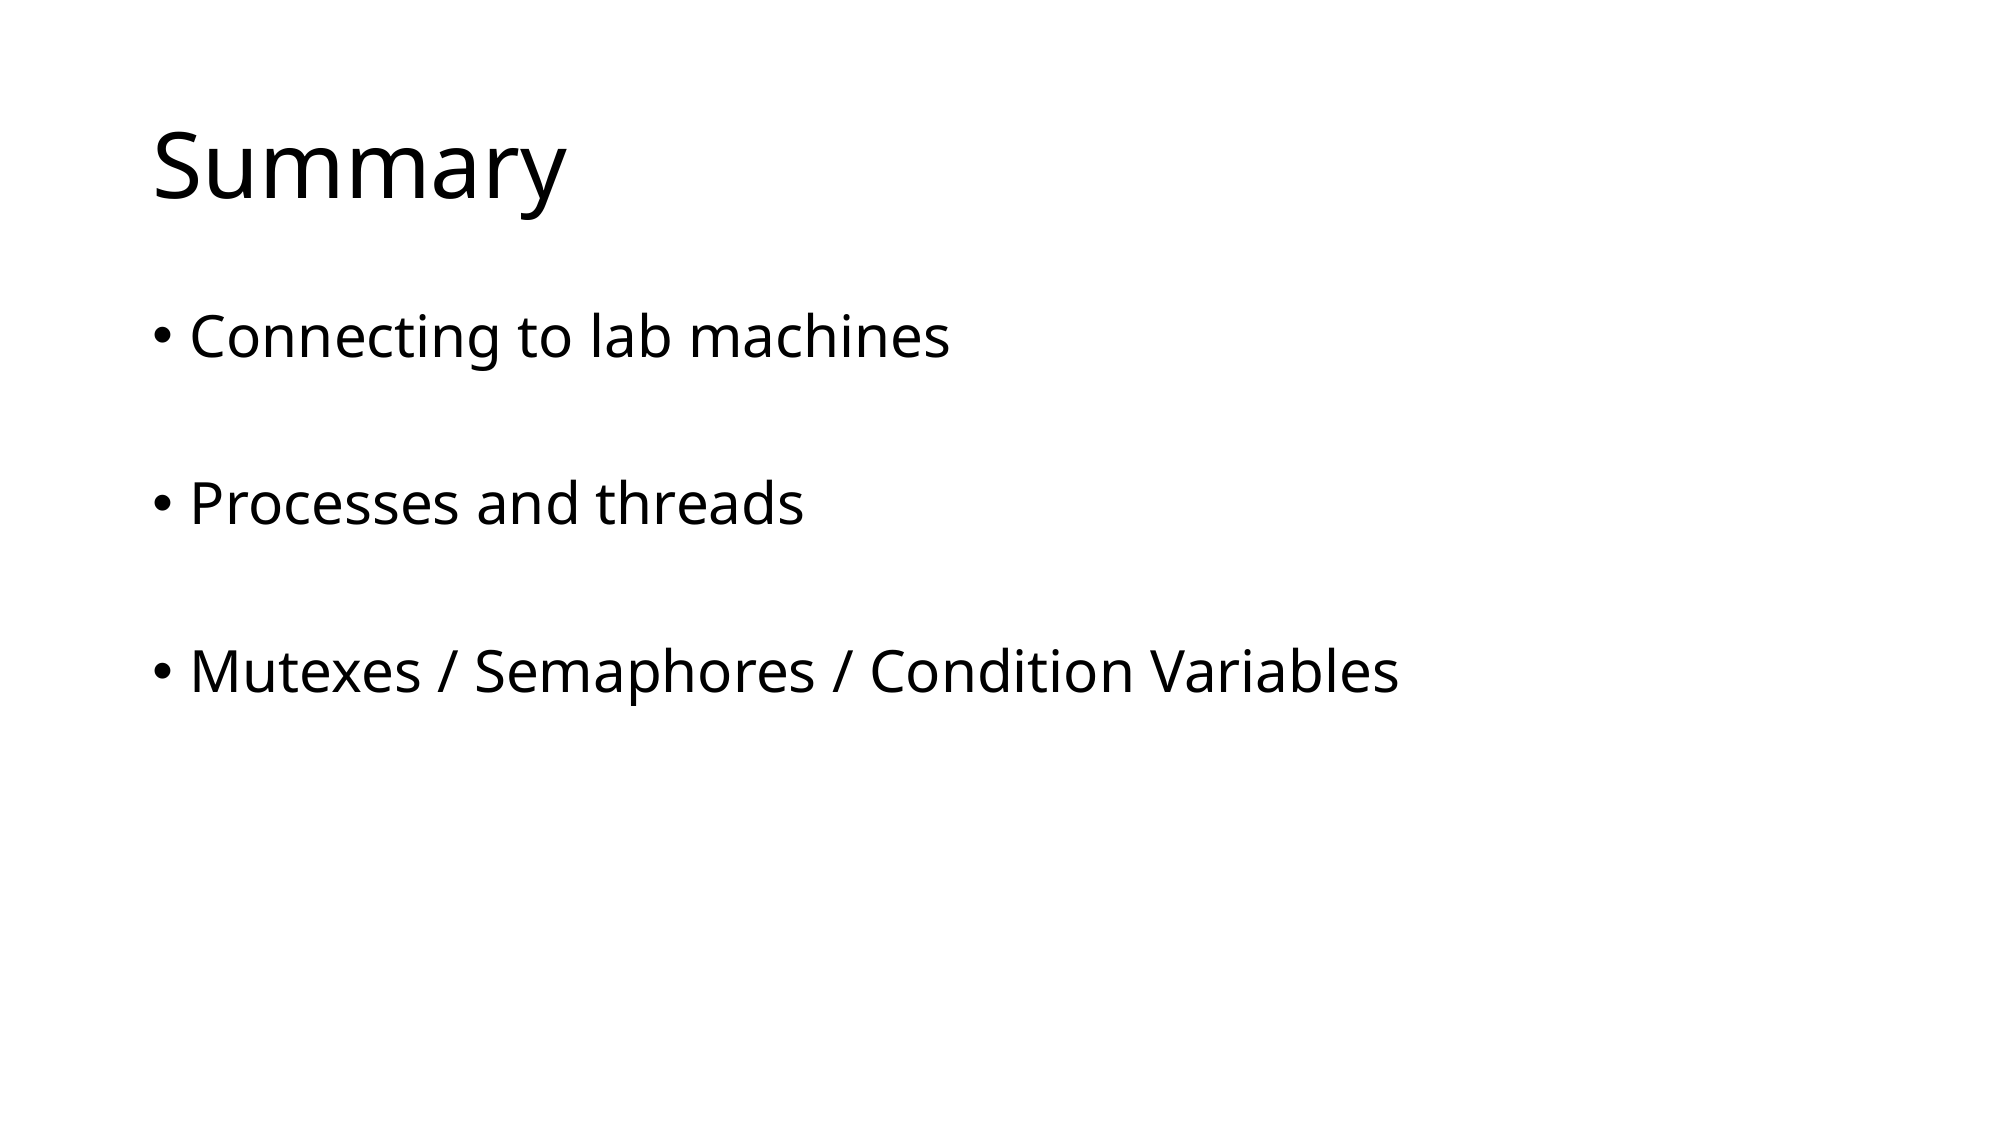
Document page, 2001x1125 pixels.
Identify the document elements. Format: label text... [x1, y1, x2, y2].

title Summary [137, 59, 1863, 278]
list Connecting to lab machines Processes and threads Mutexes / Semaphores / Condition Variables [137, 299, 1863, 1014]
